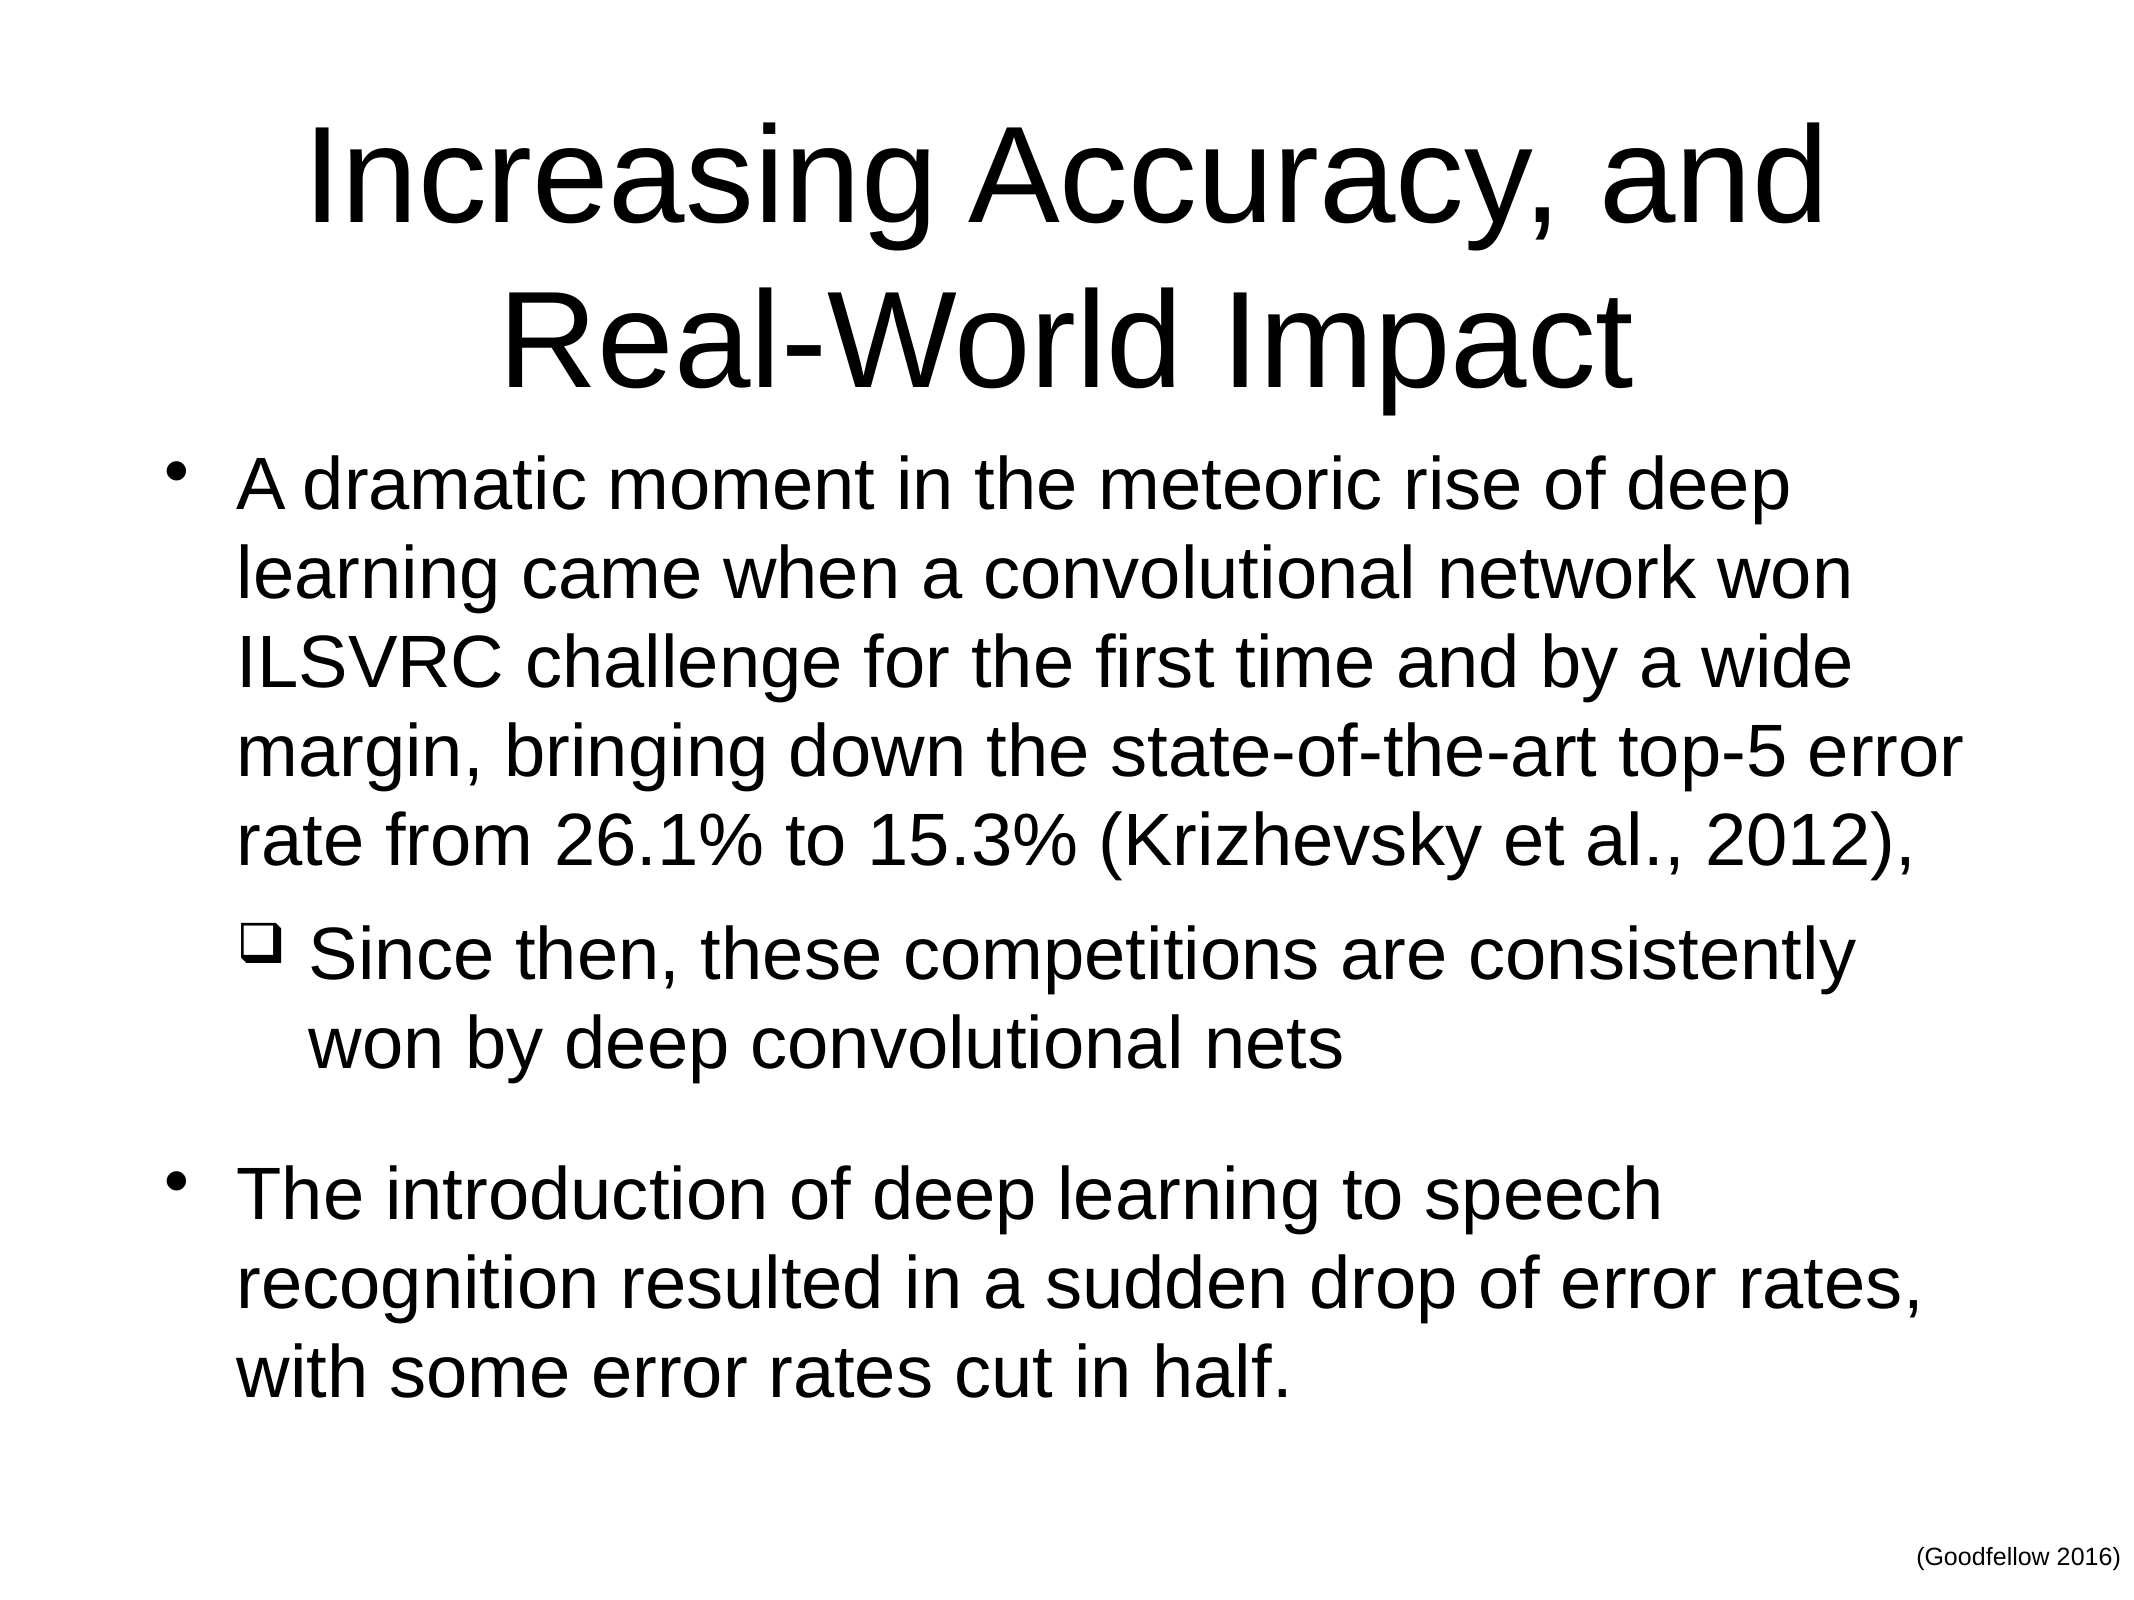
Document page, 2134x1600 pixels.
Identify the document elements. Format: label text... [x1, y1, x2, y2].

title Increasing Accuracy, and Real-World Impact [155, 72, 1978, 426]
list A dramatic moment in the meteoric rise of deep learning came when a convolutional network won ILSVRC challenge for the first time and by a wide margin, bringing down the state-of-the-art top-5 error rate from 26.1% to 15.3% (Krizhevsky et al., 2012), Since then, these competitions are consistently won by deep convolutional nets The introduction of deep learning to speech recognition resulted in a sudden drop of error rates, with some error rates cut in half. [155, 426, 1978, 1459]
